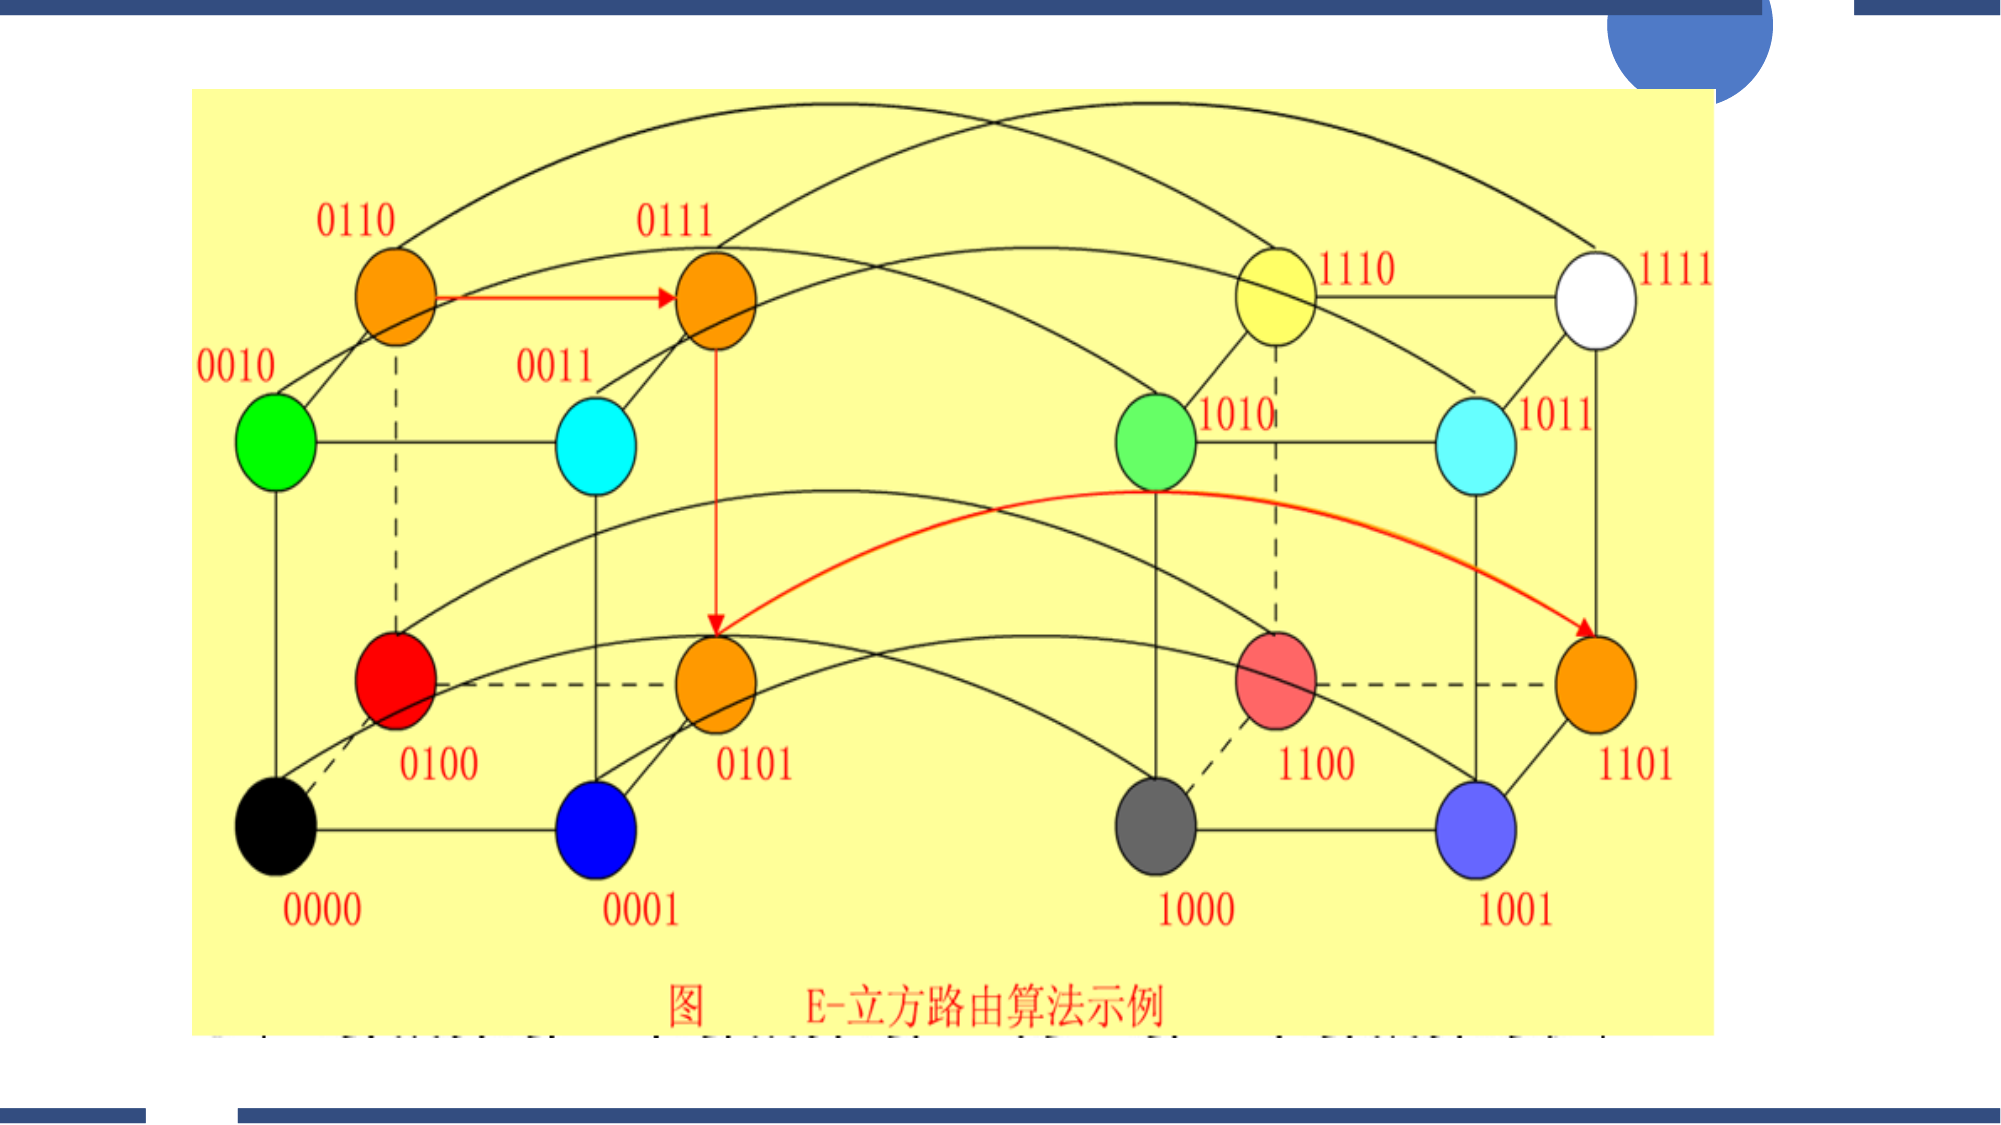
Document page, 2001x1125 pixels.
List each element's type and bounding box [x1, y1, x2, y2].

picture [192, 89, 1716, 1038]
